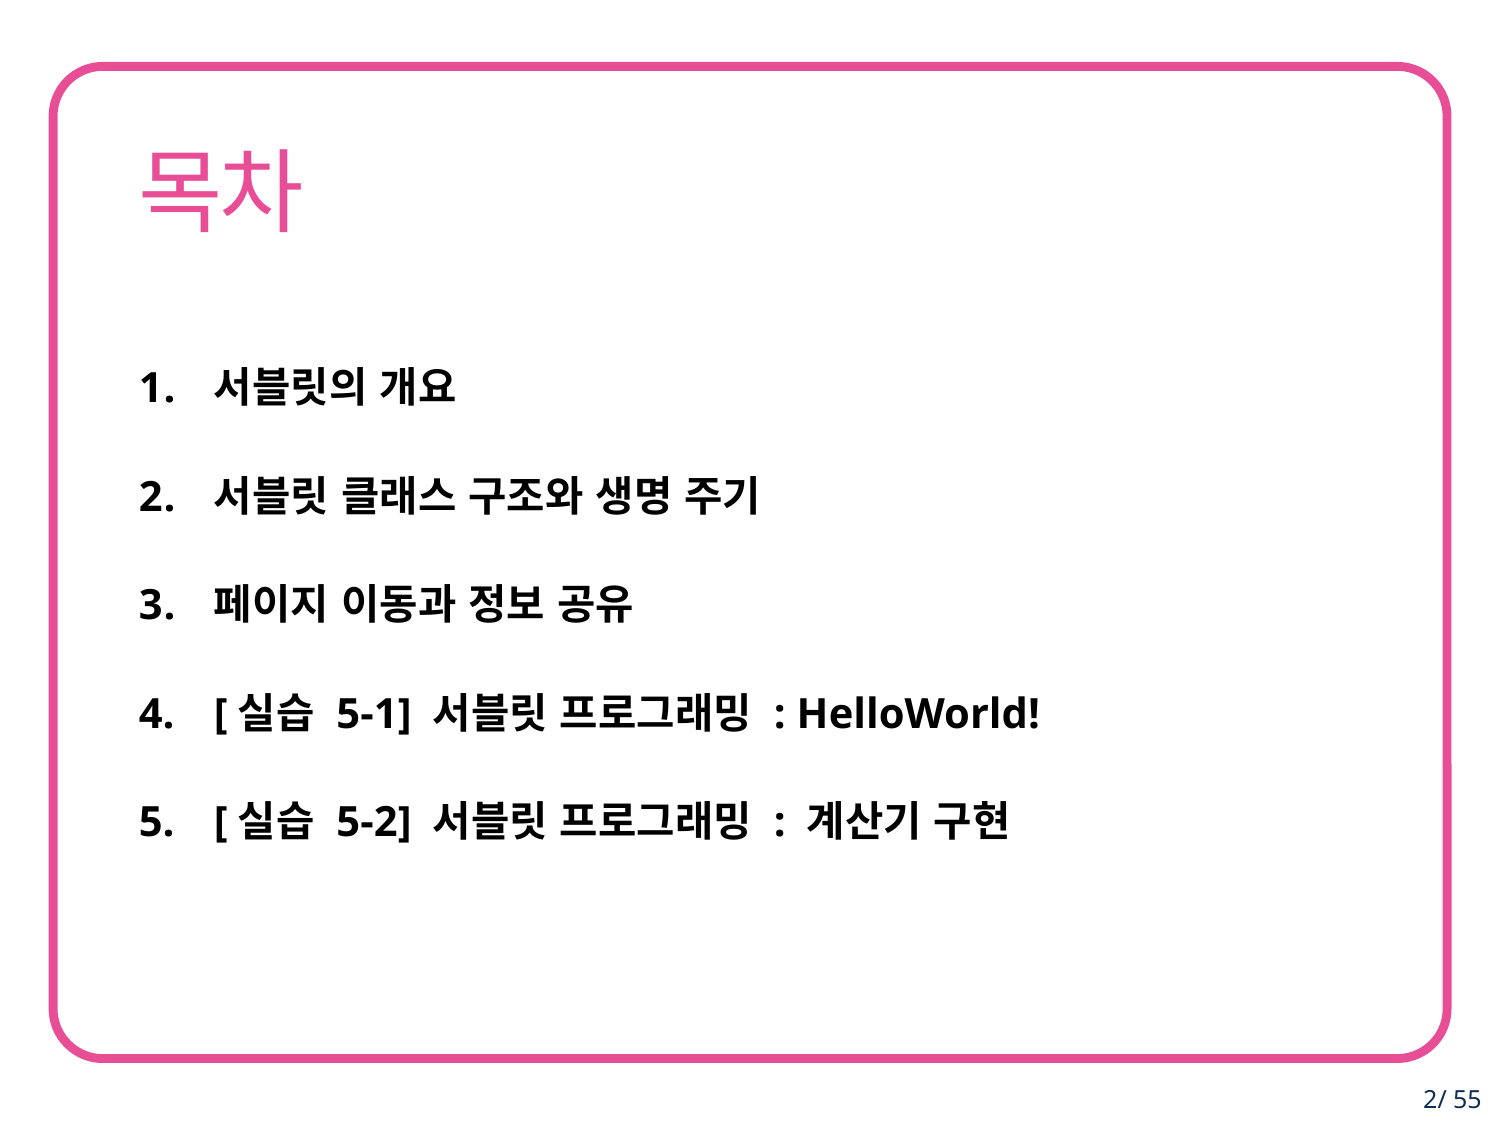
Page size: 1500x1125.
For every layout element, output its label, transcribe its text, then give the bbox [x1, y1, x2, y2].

list 서블릿의 개요 서블릿 클래스 구조와 생명 주기 페이지 이동과 정보 공유 [실습 5-1] 서블릿 프로그래밍 : HelloWorld! [실습 5-2] 서블릿 프로그래밍 : 계산기 구현 [123, 303, 1374, 977]
